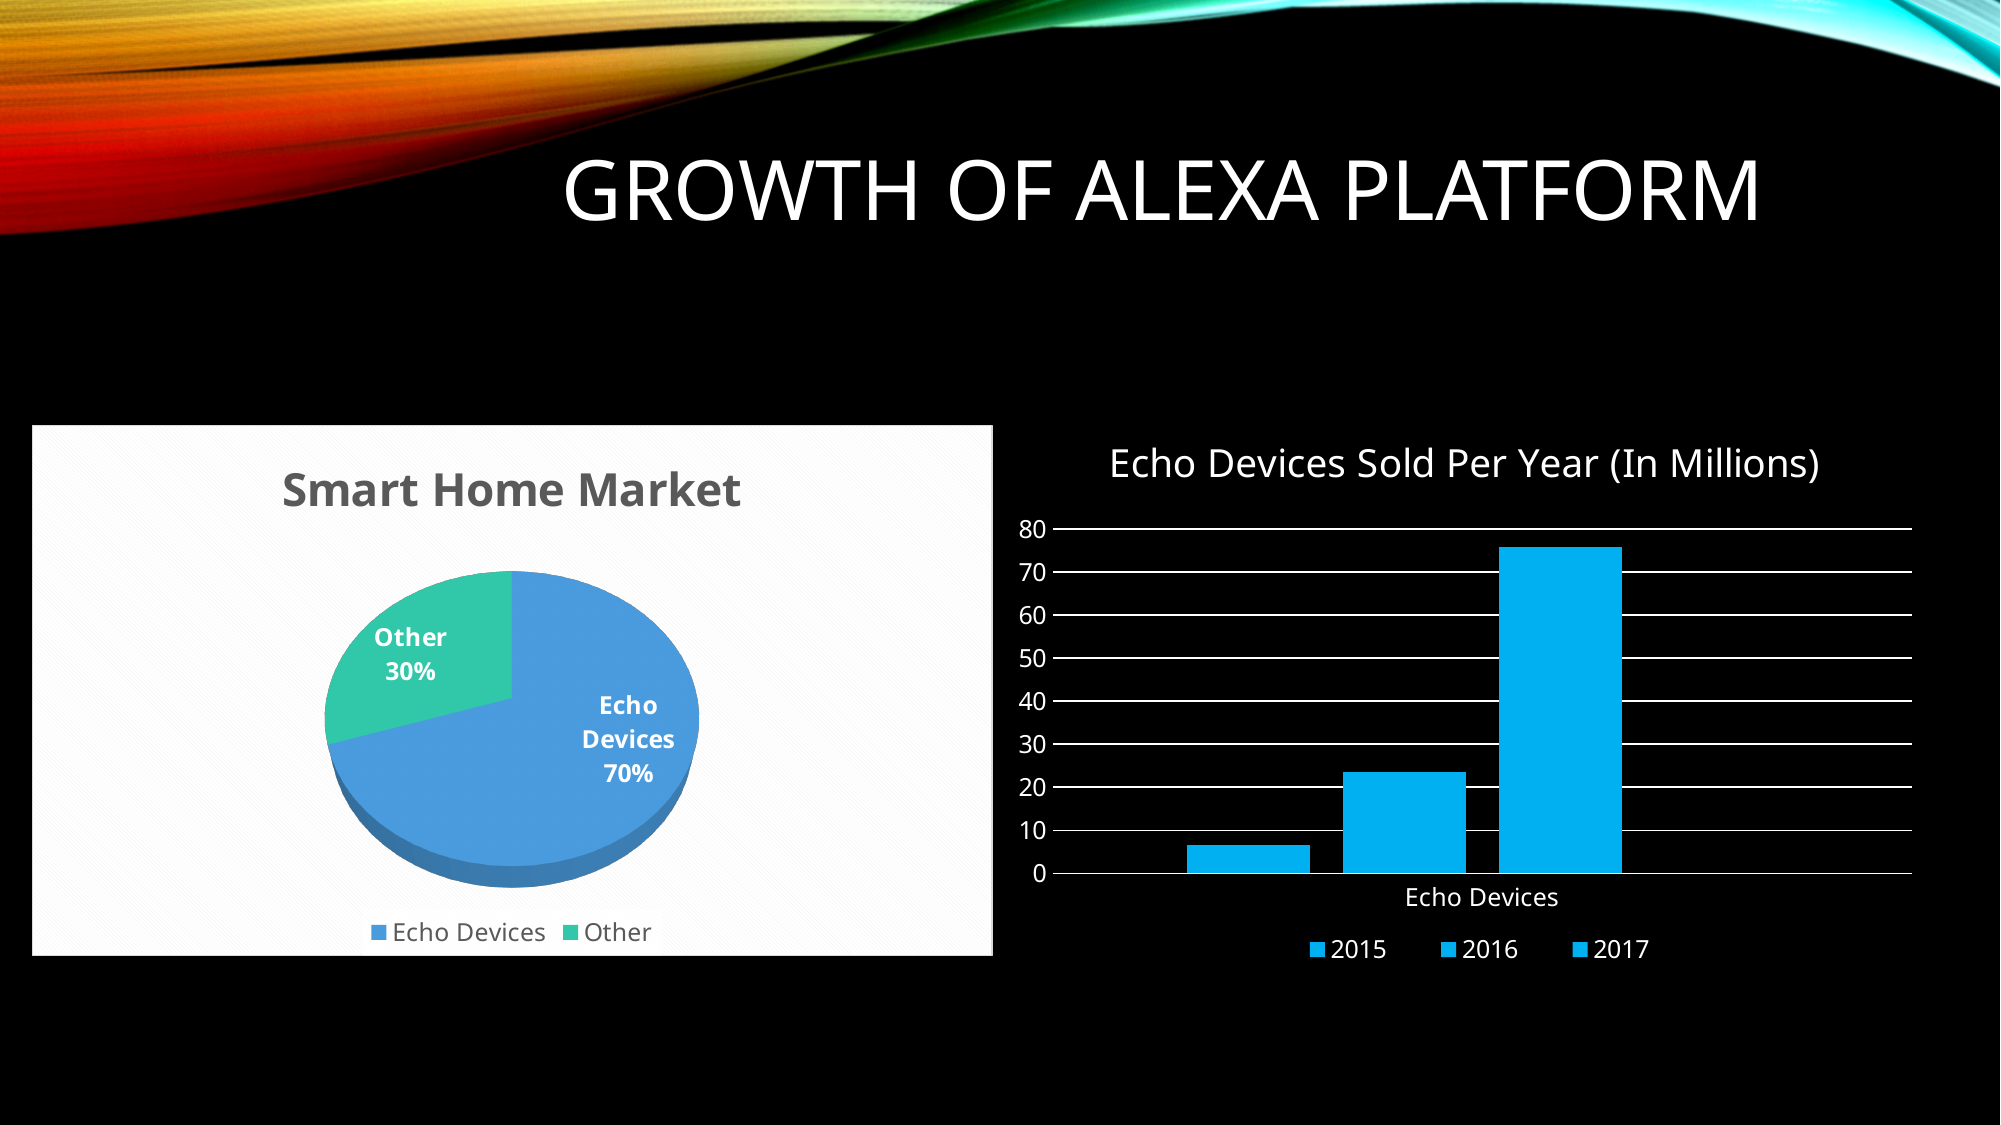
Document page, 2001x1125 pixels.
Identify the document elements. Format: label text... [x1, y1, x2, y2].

picture [0, 0, 2000, 237]
chart [999, 403, 1931, 983]
title Growth of Alexa Platform [367, 87, 1780, 300]
chart [31, 424, 993, 957]
